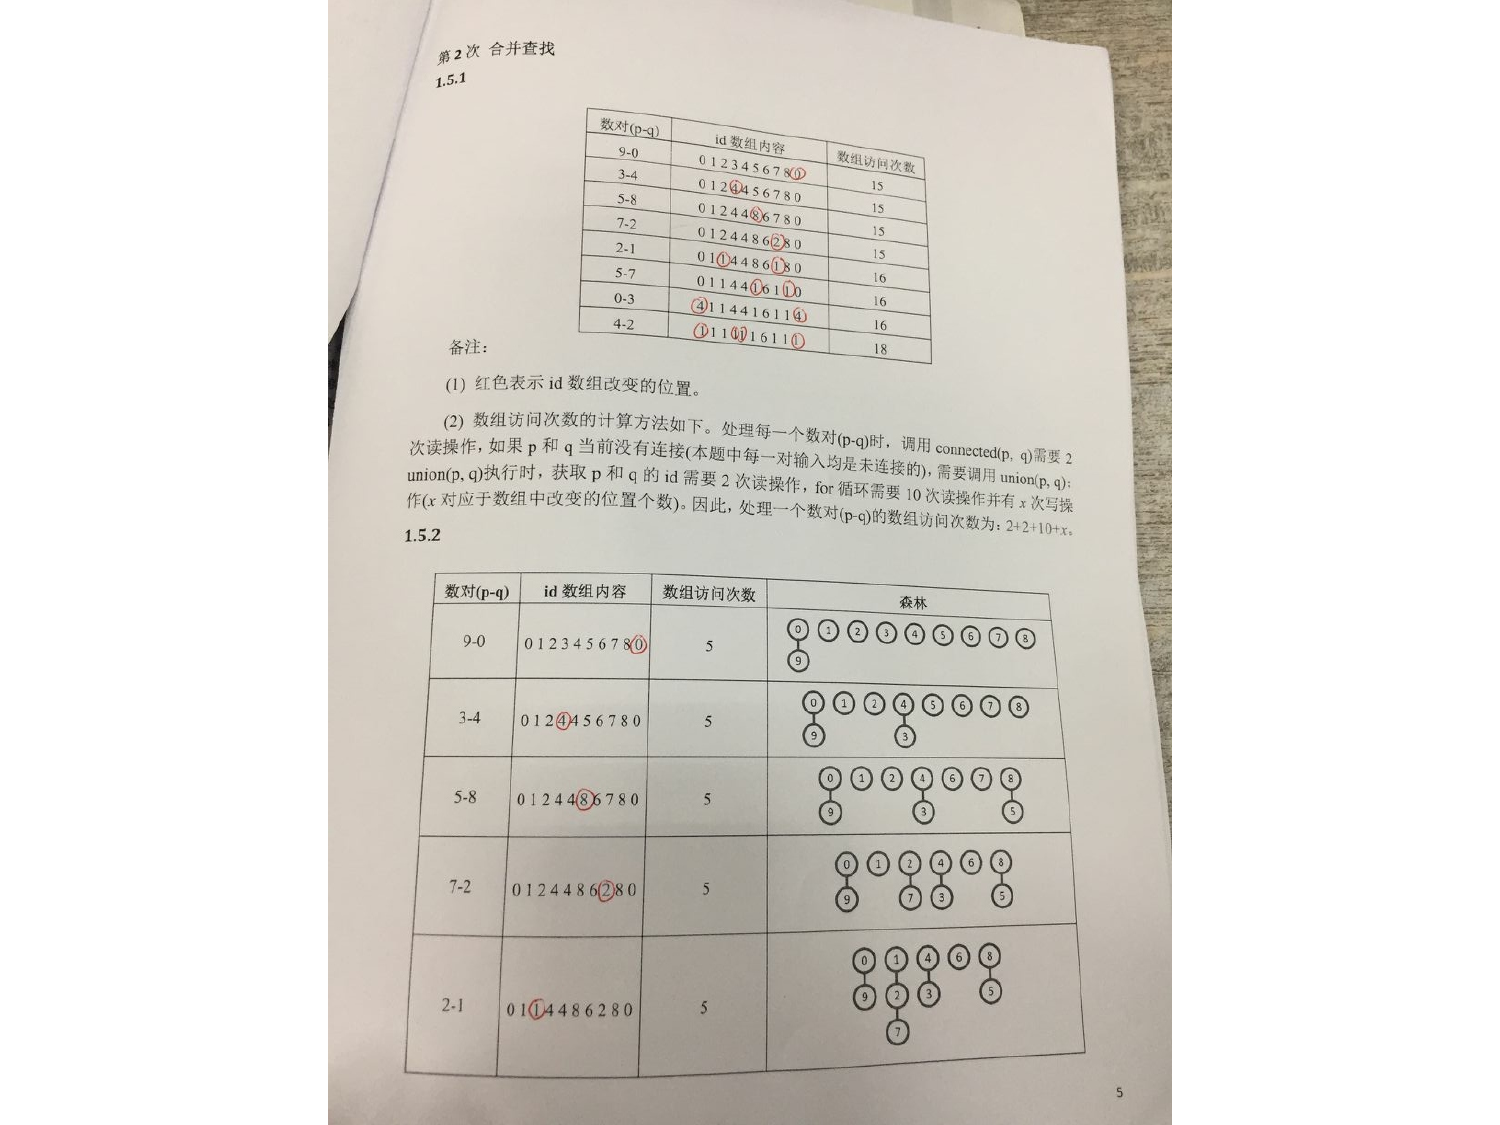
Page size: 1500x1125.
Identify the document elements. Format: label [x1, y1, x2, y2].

picture [328, 0, 1172, 1125]
